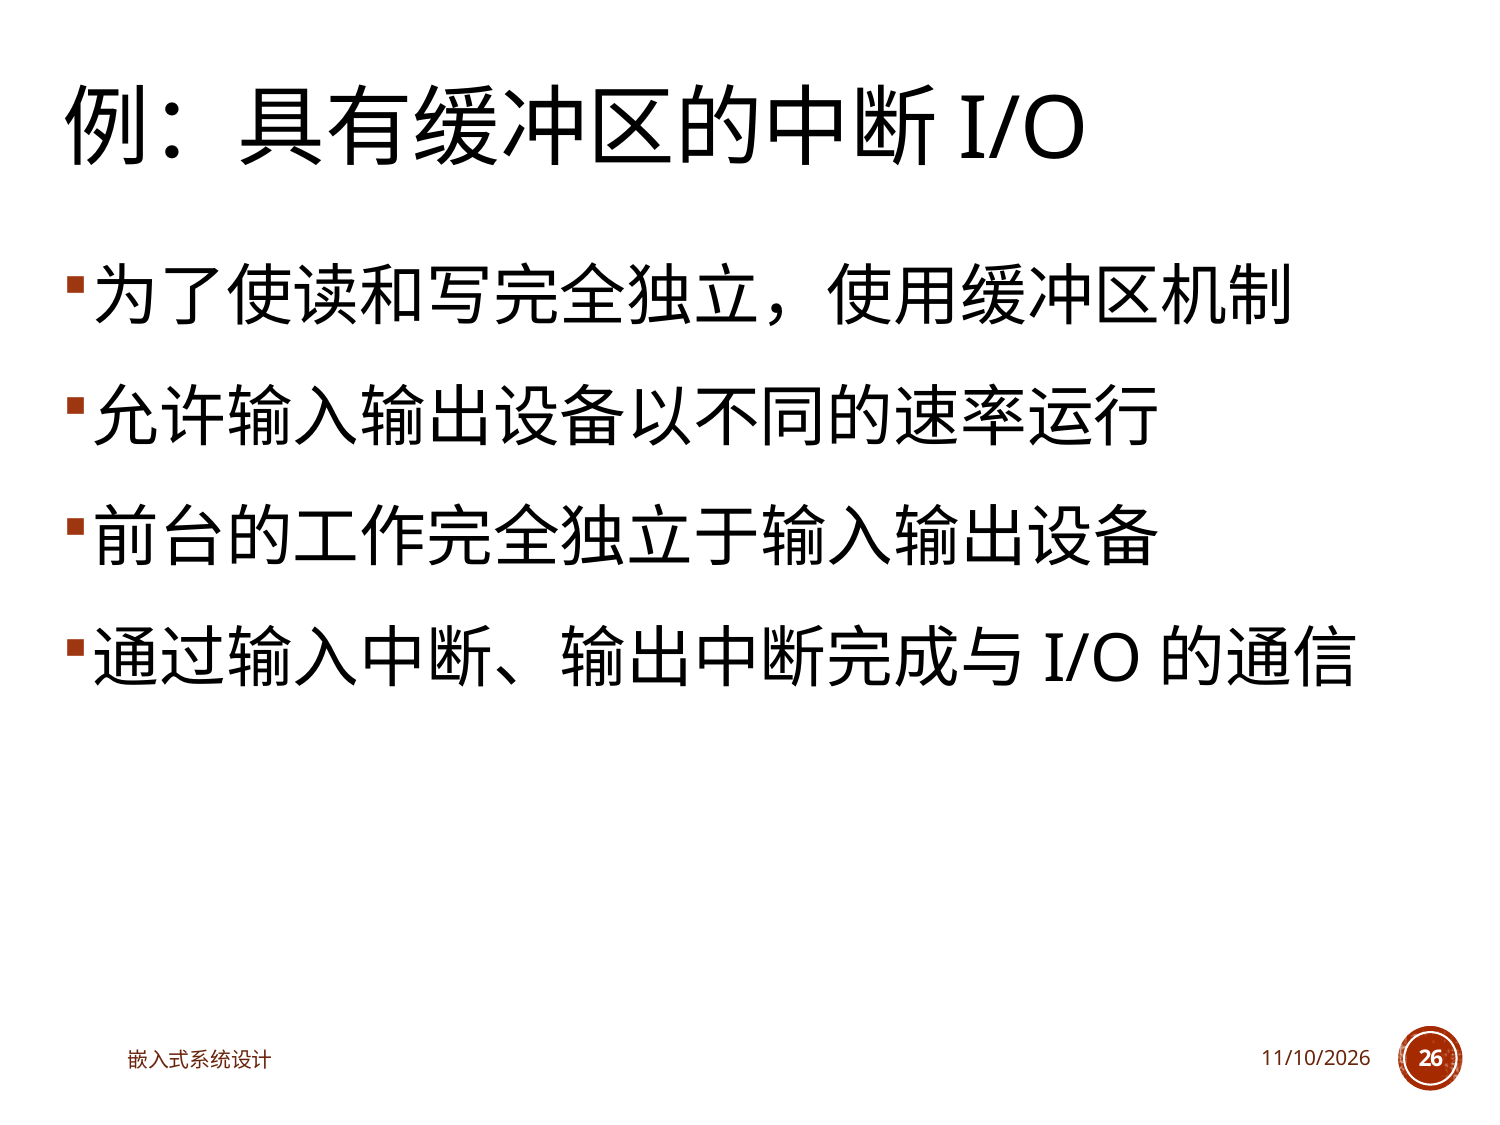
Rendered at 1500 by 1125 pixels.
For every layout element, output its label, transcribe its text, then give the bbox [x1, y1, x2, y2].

title 例：具有缓冲区的中断I/O [47, 46, 1471, 215]
footer 嵌入式系统设计 [112, 1028, 891, 1089]
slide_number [982, 1028, 1386, 1089]
list 为了使读和写完全独立，使用缓冲区机制 允许输入输出设备以不同的速率运行 前台的工作完全独立于输入输出设备 通过输入中断、输出中断完成与I/O的通信 [47, 228, 1471, 1013]
slide_number 26 [1391, 1028, 1471, 1089]
